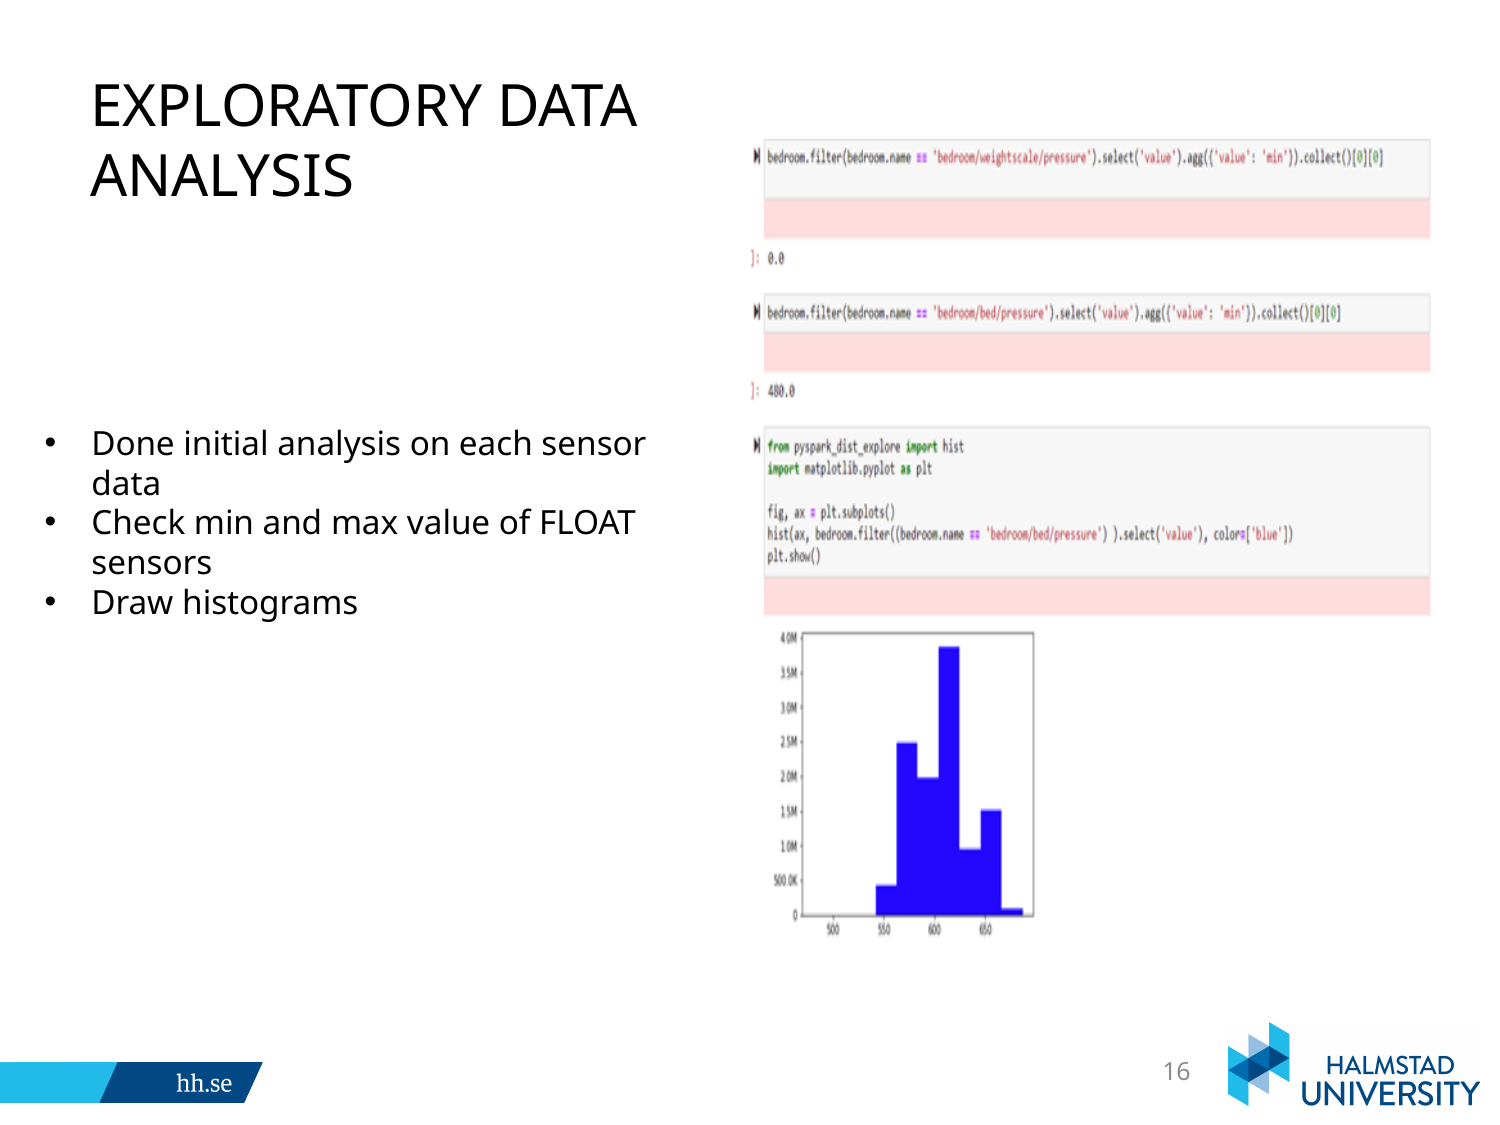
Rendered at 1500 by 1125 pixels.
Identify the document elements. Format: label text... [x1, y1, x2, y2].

slide_number 16 [1105, 1042, 1206, 1103]
picture [0, 1062, 263, 1103]
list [750, 139, 1436, 941]
picture [1228, 1022, 1480, 1106]
text_box Done initial analysis on each sensor data Check min and max value of FLOAT sensors Draw histograms [29, 414, 671, 629]
title EXPLORATORY DATA ANALYSIS [75, 44, 731, 233]
